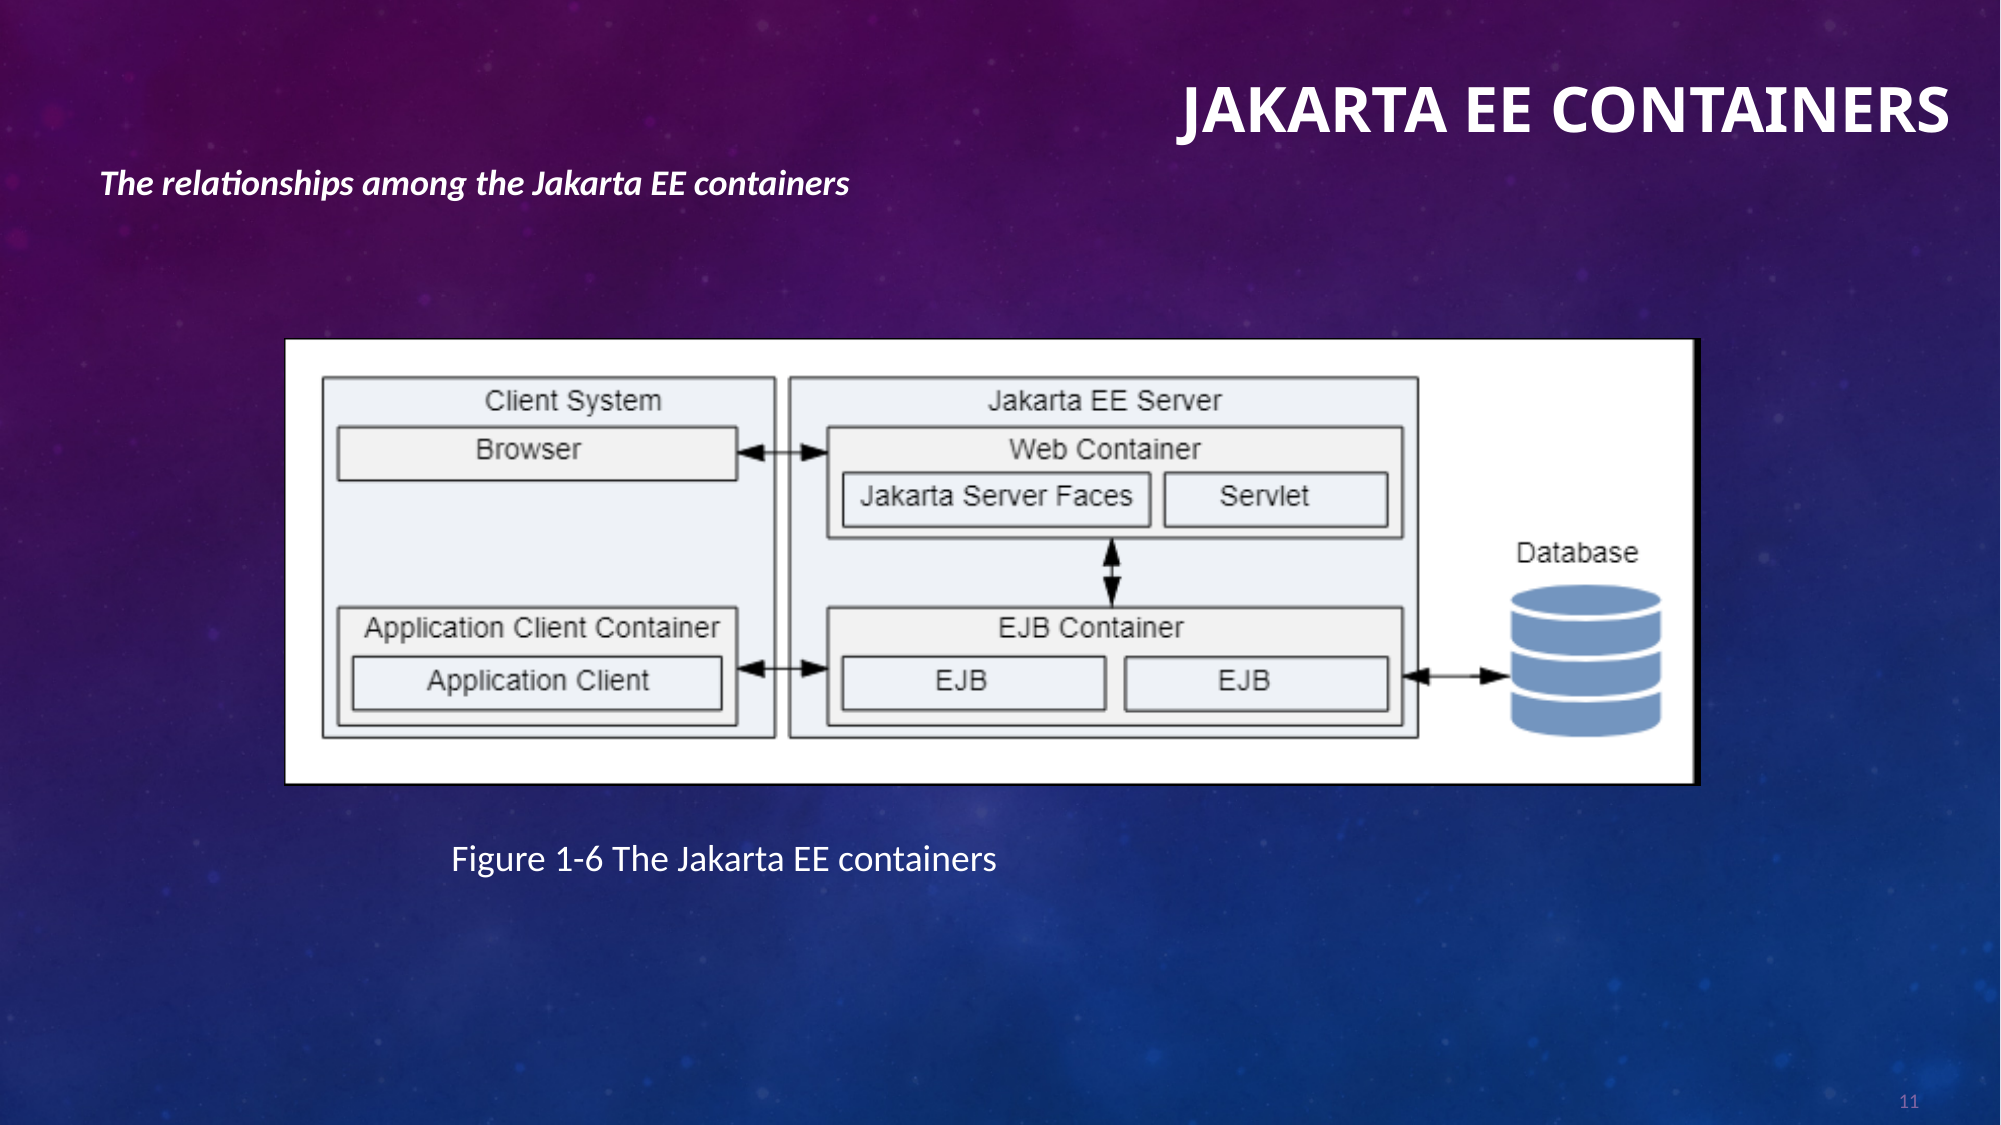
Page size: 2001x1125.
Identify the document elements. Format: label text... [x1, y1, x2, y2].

list The relationships among the Jakarta EE containers [84, 152, 1968, 211]
slide_number 11 [1828, 1079, 1935, 1122]
picture [0, 0, 2001, 1125]
title Jakarta EE Containers [25, 61, 1968, 153]
text_box Figure 1-6 The Jakarta EE containers [436, 826, 1516, 887]
